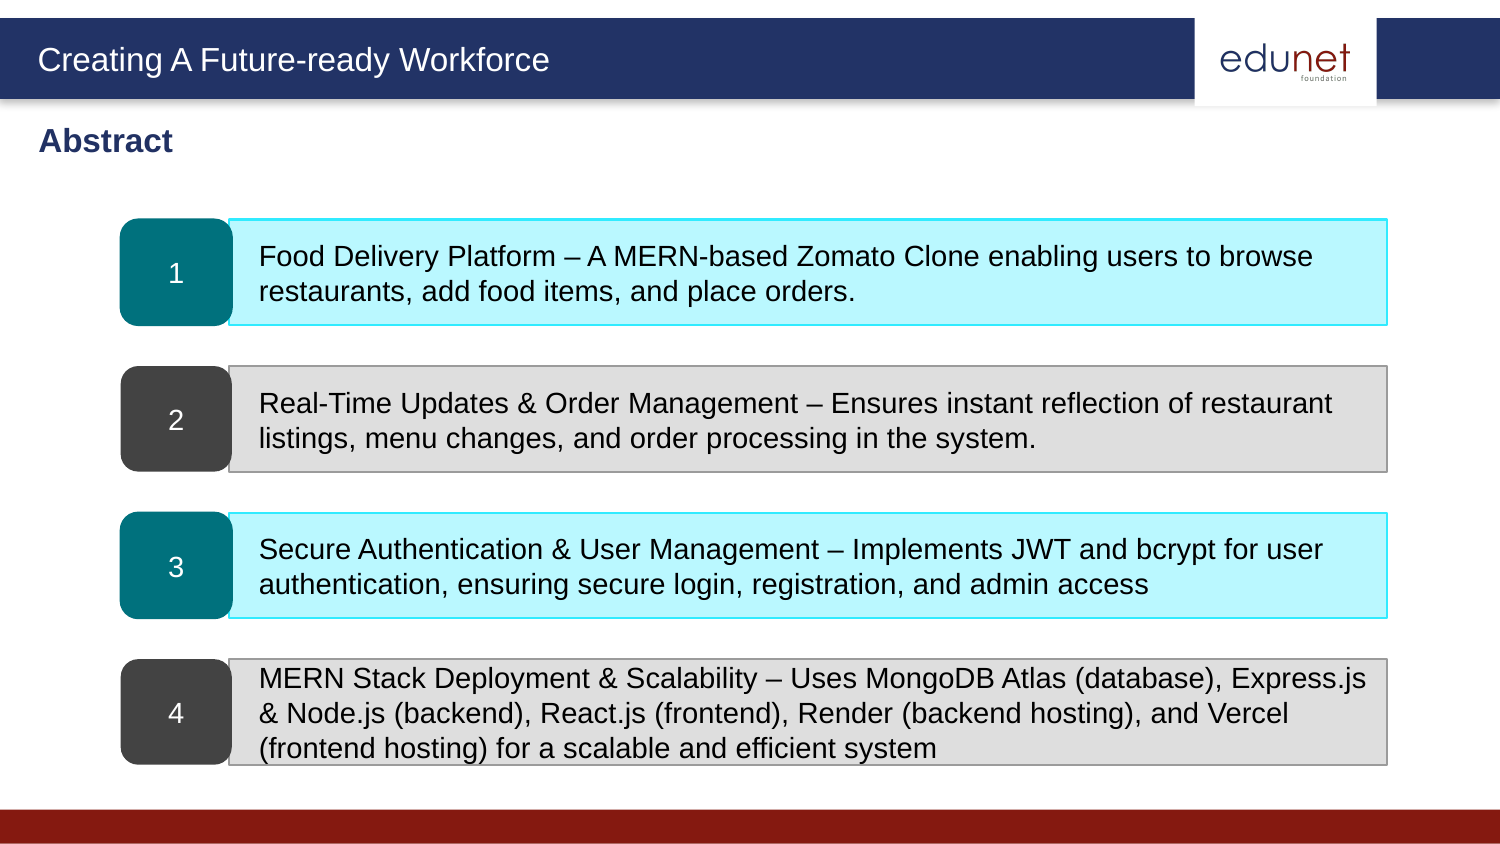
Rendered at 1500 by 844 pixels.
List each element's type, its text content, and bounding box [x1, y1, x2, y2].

picture [1215, 38, 1356, 86]
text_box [120, 219, 1388, 765]
text_box Abstract [23, 112, 750, 167]
